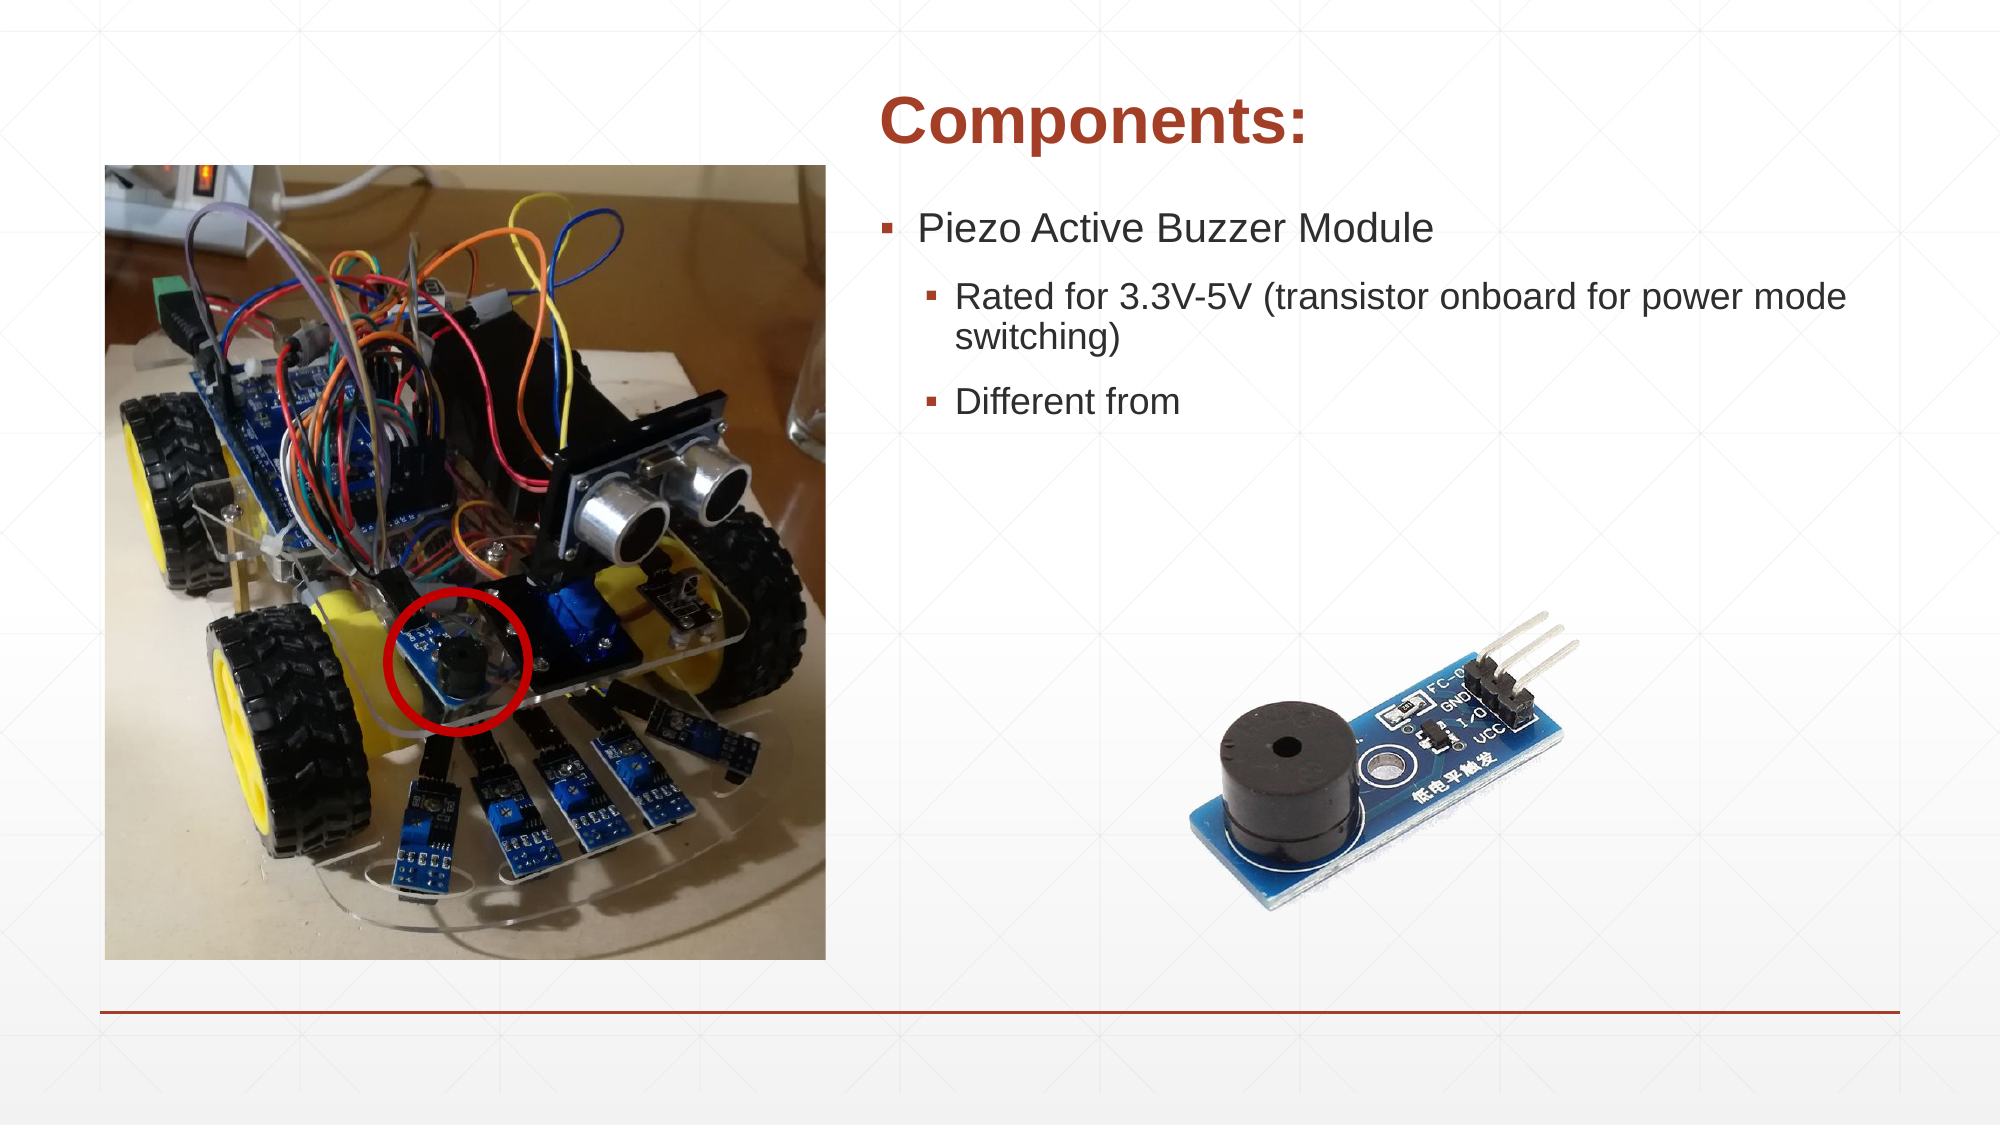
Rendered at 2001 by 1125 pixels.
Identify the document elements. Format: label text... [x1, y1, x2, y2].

text_box Piezo Active Buzzer Module Rated for 3.3V-5V (transistor onboard for power mode switching) Different from [864, 199, 1915, 522]
picture [1162, 521, 1613, 971]
picture [104, 164, 826, 960]
title Components: [865, 48, 1789, 166]
